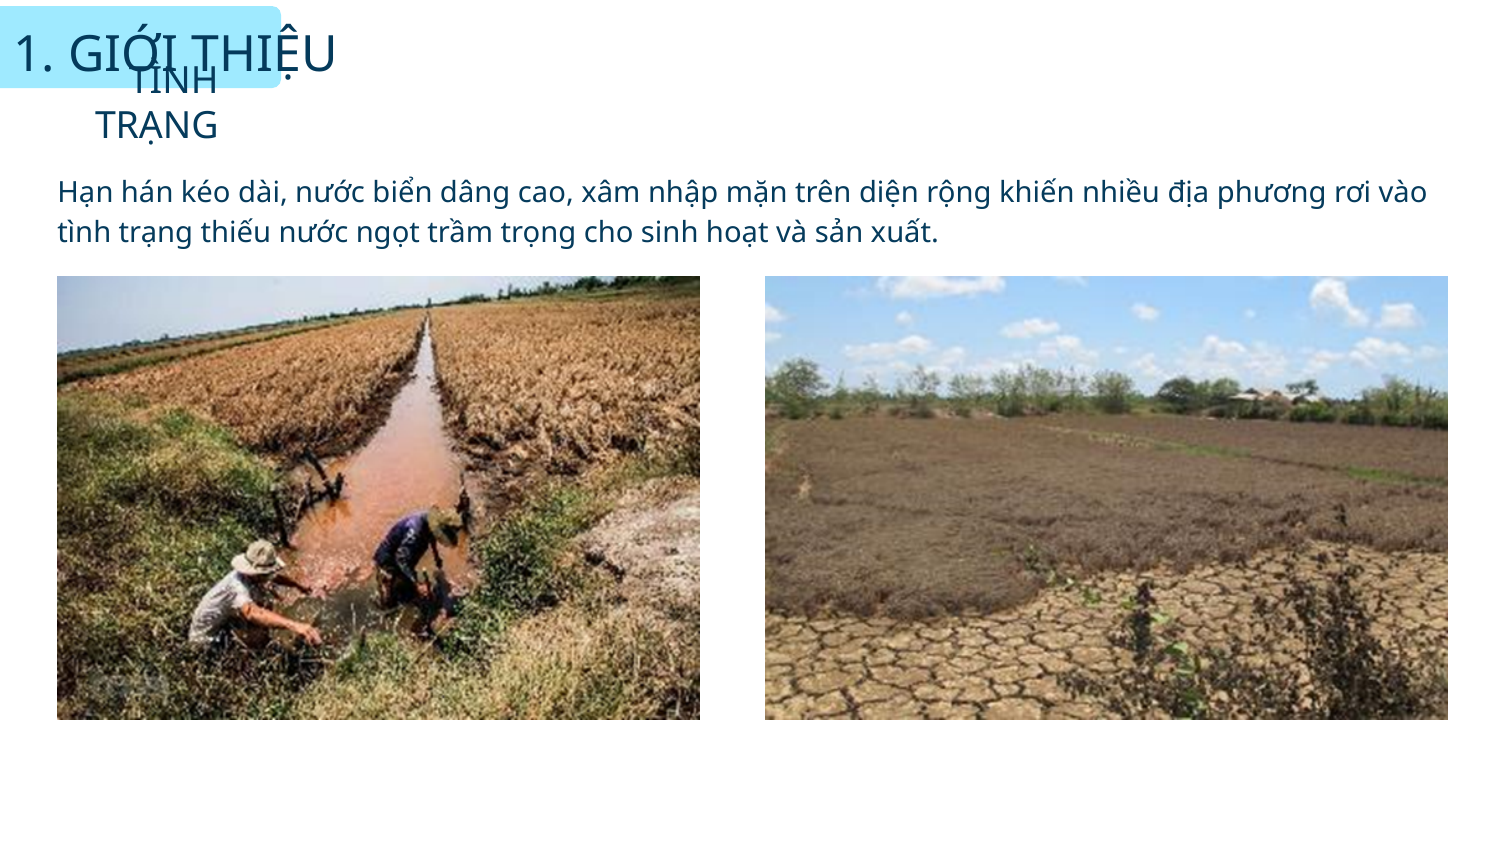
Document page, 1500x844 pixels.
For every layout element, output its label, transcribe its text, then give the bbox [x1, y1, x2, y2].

text_box Hạn hán kéo dài, nước biển dâng cao, xâm nhập mặn trên diện rộng khiến nhiều địa phương rơi vào tình trạng thiếu nước ngọt trầm trọng cho sinh hoạt và sản xuất. [42, 153, 1489, 242]
text_box TÌNH TRẠNG [0, 89, 234, 161]
text_box 1. GIỚI THIỆU [0, 6, 1125, 89]
picture [56, 276, 700, 720]
picture [765, 276, 1448, 720]
